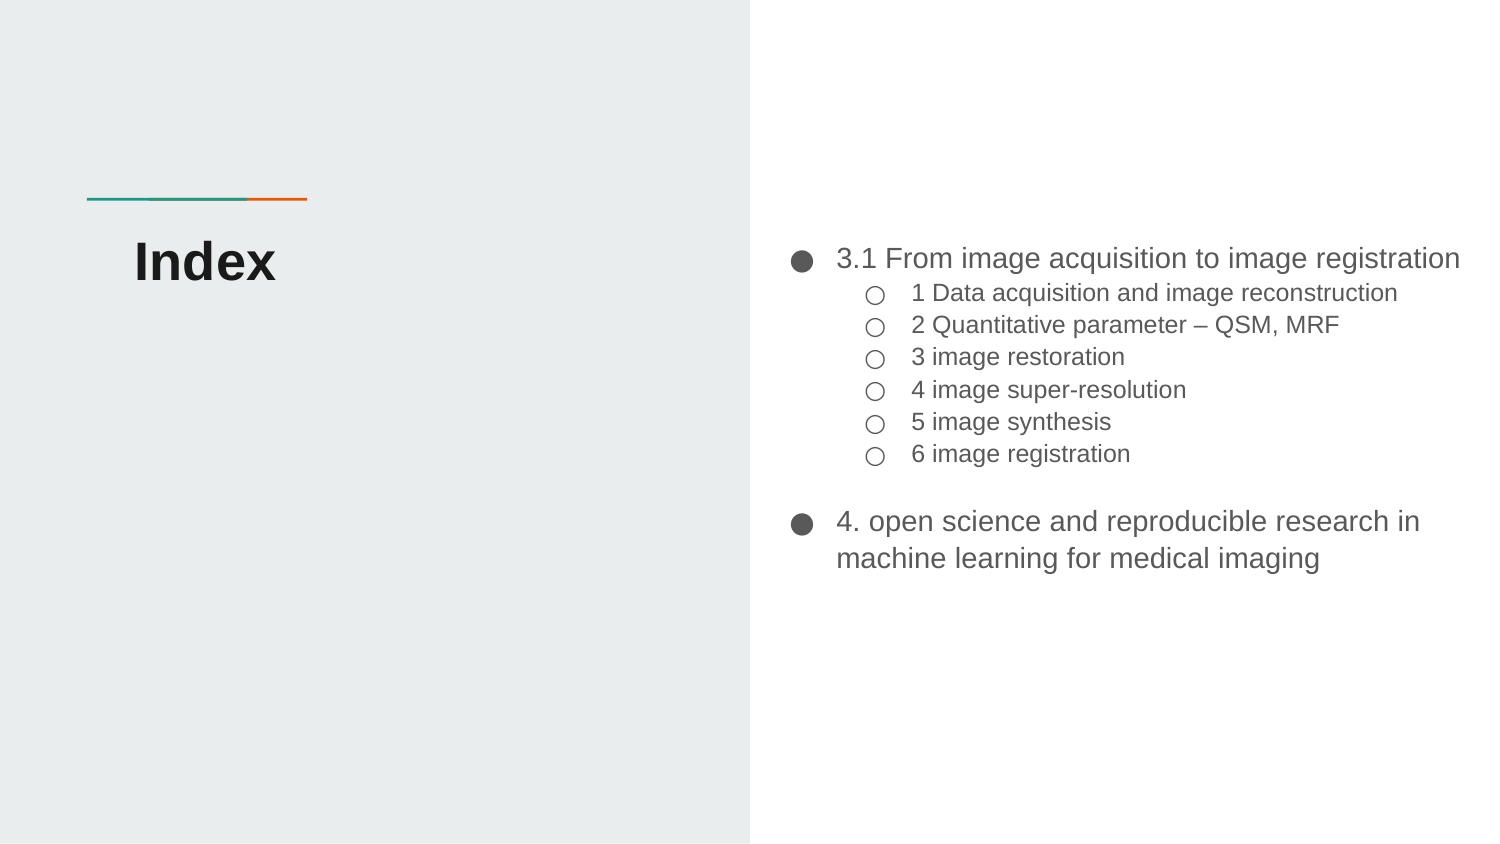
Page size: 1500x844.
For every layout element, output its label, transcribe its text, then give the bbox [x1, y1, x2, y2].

list 3.1 From image acquisition to image registration 1 Data acquisition and image reconstruction 2 Quantitative parameter – QSM, MRF 3 image restoration 4 image super-resolution 5 image synthesis 6 image registration 4. open science and reproducible research in machine learning for medical imaging [774, 221, 1481, 757]
title Index [119, 216, 662, 494]
